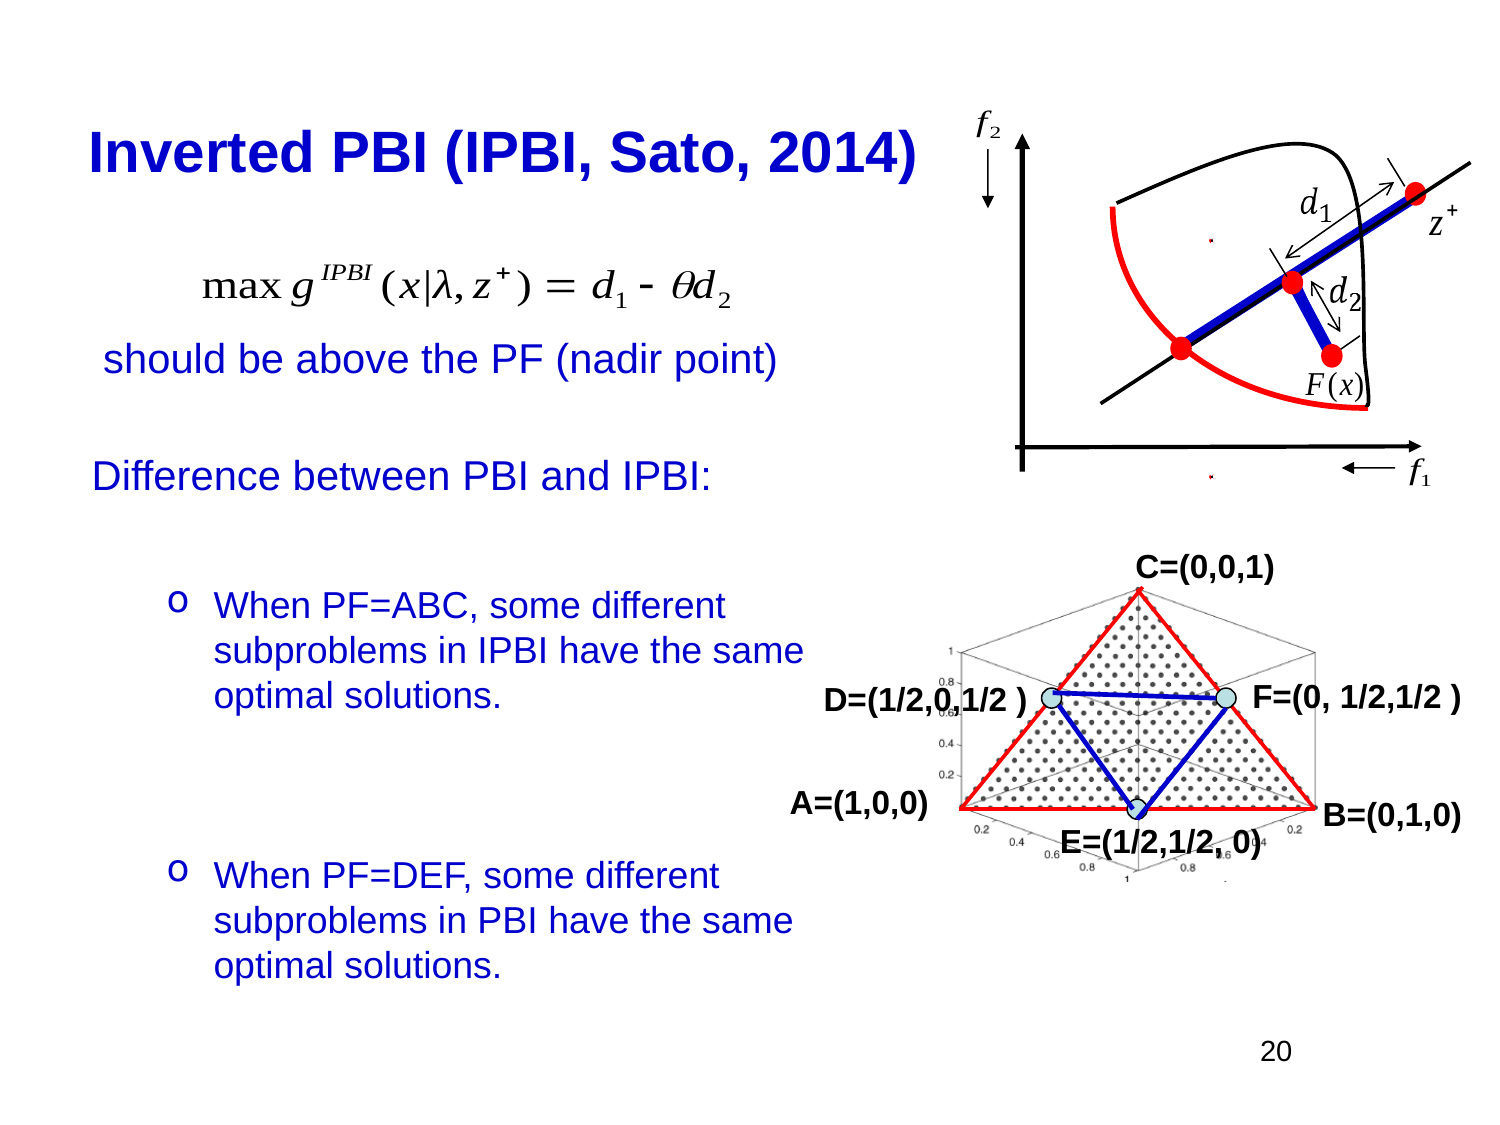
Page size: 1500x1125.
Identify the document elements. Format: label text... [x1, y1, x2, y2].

slide_number 20 [1074, 1024, 1426, 1103]
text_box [773, 537, 1480, 882]
title Inverted PBI (IPBI, Sato, 2014) [0, 78, 1179, 220]
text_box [194, 255, 740, 316]
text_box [962, 101, 1471, 492]
